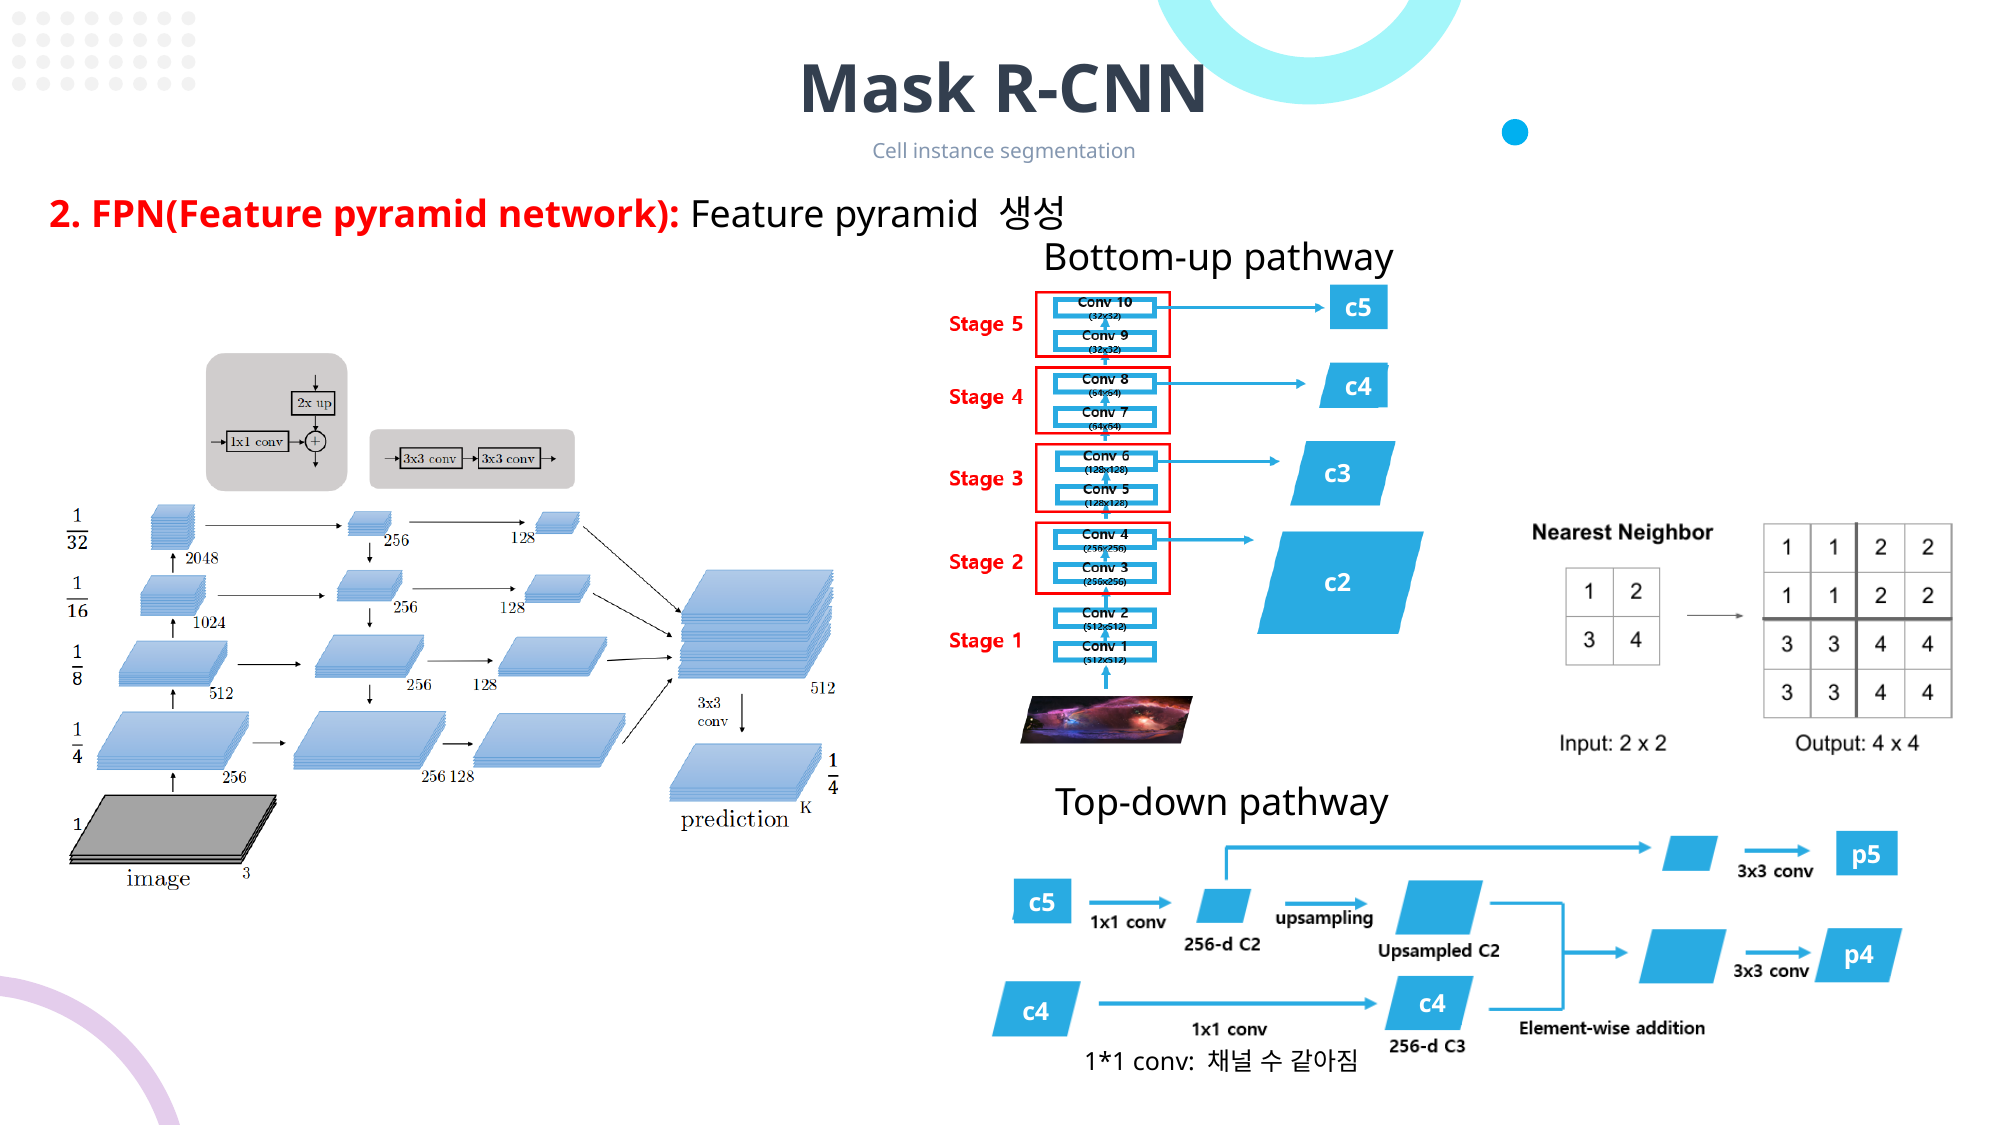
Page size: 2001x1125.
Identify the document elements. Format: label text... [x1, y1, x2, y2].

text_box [11, 0, 1529, 146]
picture [60, 343, 856, 900]
picture [975, 821, 1931, 1063]
text_box Bottom-up pathway [1028, 225, 1409, 278]
text_box 2. FPN(Feature pyramid network): Feature pyramid 생성 [34, 183, 1093, 243]
text_box 1*1 conv: 채널 수 같아짐 [1069, 1063, 1375, 1084]
picture [937, 278, 1436, 759]
picture [1529, 518, 1957, 756]
text_box [0, 974, 182, 1125]
text_box Mask R-CNN Cell instance segmentation [555, 146, 1453, 171]
text_box Top-down pathway [1040, 770, 1404, 821]
